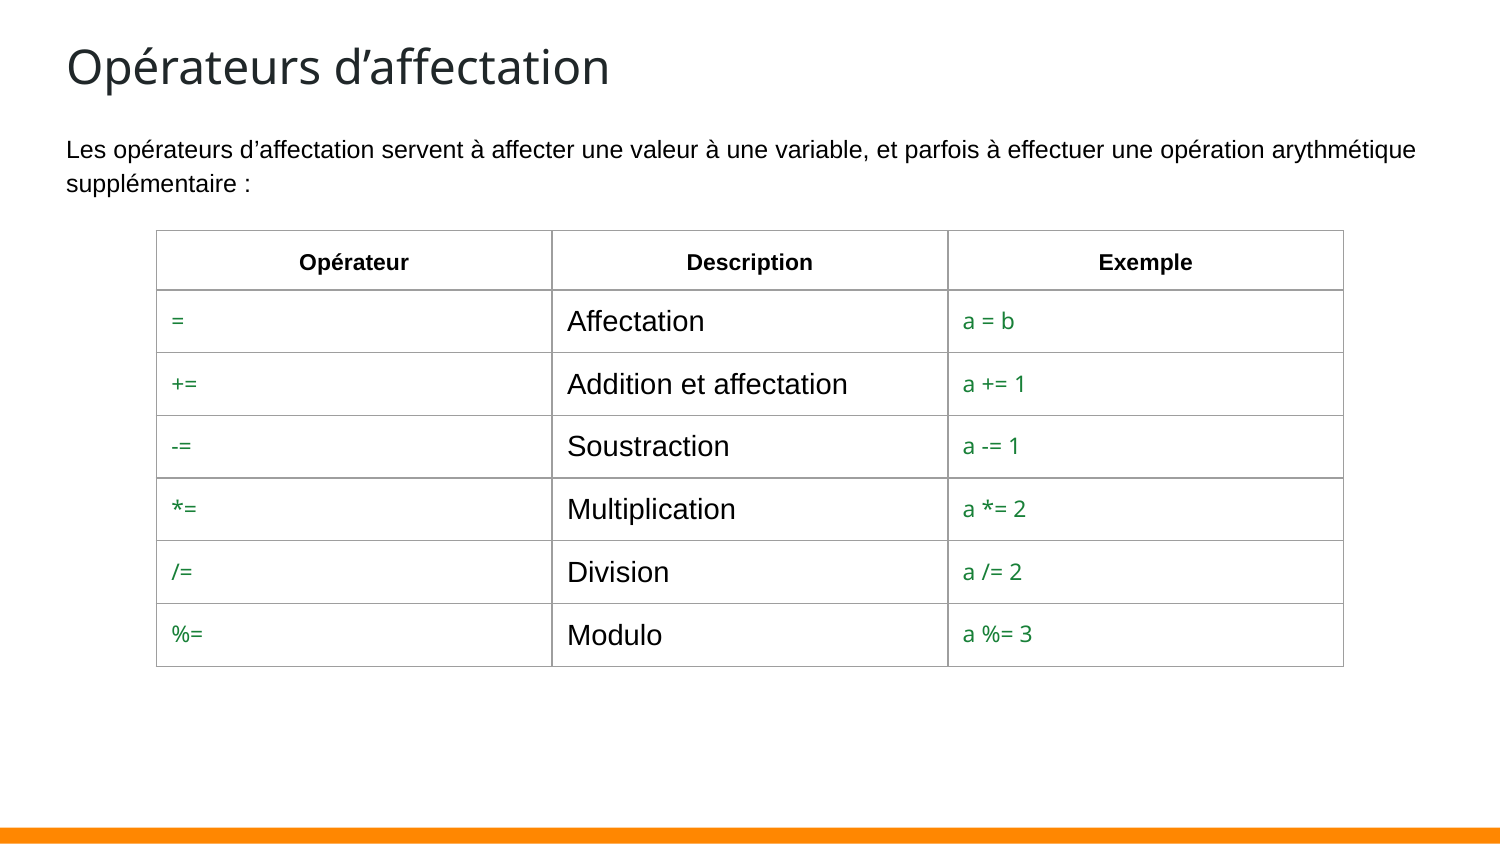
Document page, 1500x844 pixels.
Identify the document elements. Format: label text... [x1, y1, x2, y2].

table_cell Multiplication [553, 479, 947, 540]
list Les opérateurs d’affectation servent à affecter une valeur à une variable, et parfois à effectuer une opération arythmétique supplémentaire : [51, 113, 1449, 813]
table_cell += [157, 353, 551, 415]
table_cell -= [157, 416, 551, 477]
table_cell *= [157, 479, 551, 540]
title Opérateurs d’affectation [51, 18, 1449, 113]
table_cell a = b [949, 291, 1343, 352]
table_cell a *= 2 [949, 479, 1343, 540]
table_cell Affectation [553, 291, 947, 352]
table_cell Modulo [553, 604, 947, 666]
table_header Description [553, 231, 947, 289]
table_cell a += 1 [949, 353, 1343, 415]
table_header Exemple [949, 231, 1343, 289]
table_cell a -= 1 [949, 416, 1343, 477]
table_cell Soustraction [553, 416, 947, 477]
table_cell a %= 3 [949, 604, 1343, 666]
table_cell Addition et affectation [553, 353, 947, 415]
table_cell Division [553, 541, 947, 603]
table_cell = [157, 291, 551, 352]
table_cell %= [157, 604, 551, 666]
table_cell a /= 2 [949, 541, 1343, 603]
table_cell /= [157, 541, 551, 603]
table_header Opérateur [157, 231, 551, 289]
